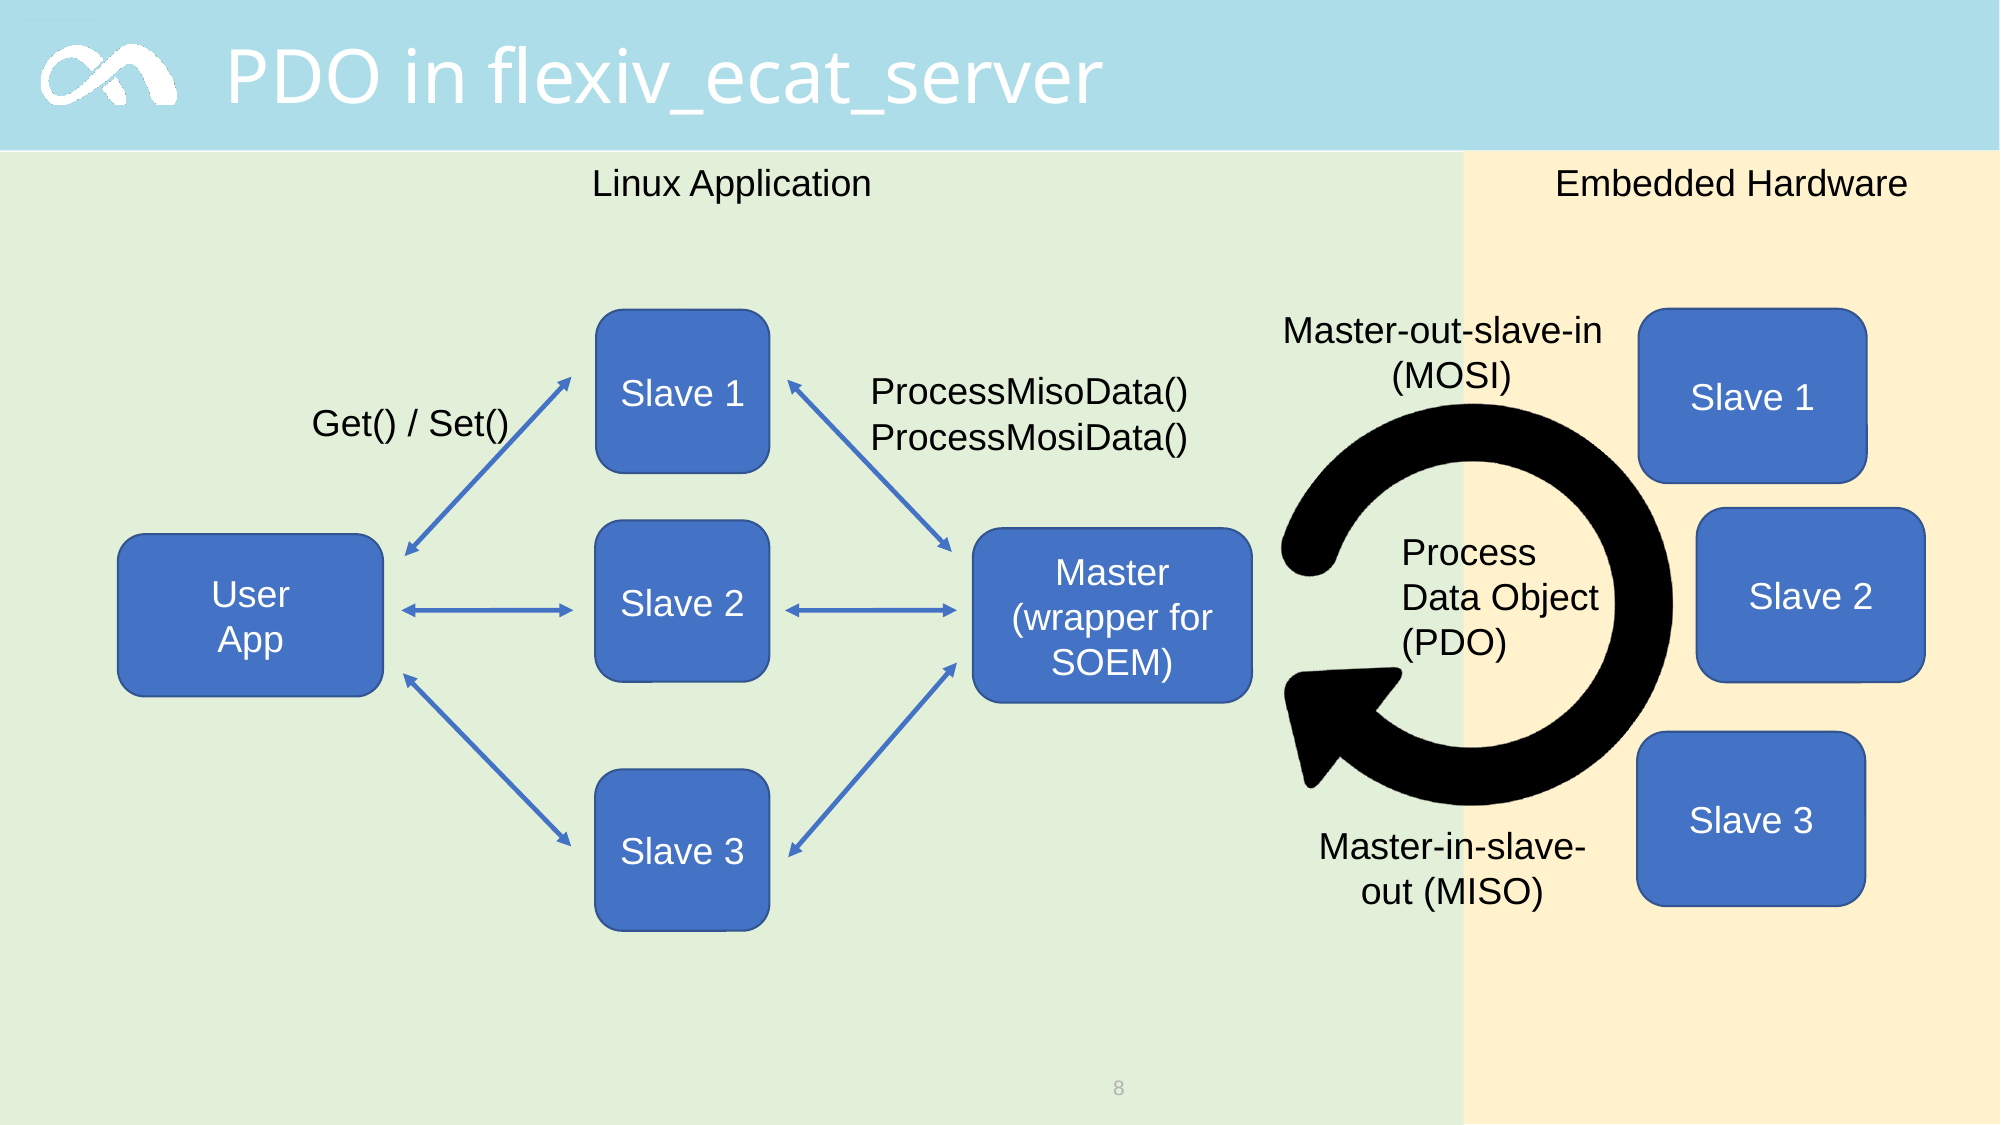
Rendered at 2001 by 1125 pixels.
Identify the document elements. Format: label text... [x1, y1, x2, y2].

text_box Slave 1 [595, 308, 771, 475]
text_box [404, 376, 572, 557]
text_box [0, 0, 2000, 151]
text_box Slave 3 [594, 768, 771, 932]
text_box Embedded Hardware [1465, 151, 2000, 1125]
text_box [788, 662, 957, 858]
text_box User App [116, 533, 385, 698]
picture [1164, 404, 1753, 822]
text_box Slave 1 [1637, 307, 1868, 485]
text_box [402, 673, 572, 847]
text_box PDO in flexiv_ecat_server [209, 21, 1229, 127]
picture [40, 44, 194, 105]
text_box Slave 3 [1638, 730, 1867, 908]
text_box Slave 2 [594, 519, 771, 683]
text_box Slave 2 [1695, 506, 1926, 684]
text_box Master-out-slave-in (MOSI) [1267, 298, 1637, 404]
text_box Get() / Set() [296, 391, 404, 452]
text_box ProcessMisoData() ProcessMosiData() [855, 360, 1228, 465]
text_box Master-in-slave-out (MISO) [1267, 822, 1638, 965]
text_box Linux Application [0, 151, 1465, 1125]
text_box Master (wrapper for SOEM) [971, 527, 1234, 704]
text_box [787, 379, 952, 552]
slide_number 8 [893, 1057, 1344, 1118]
